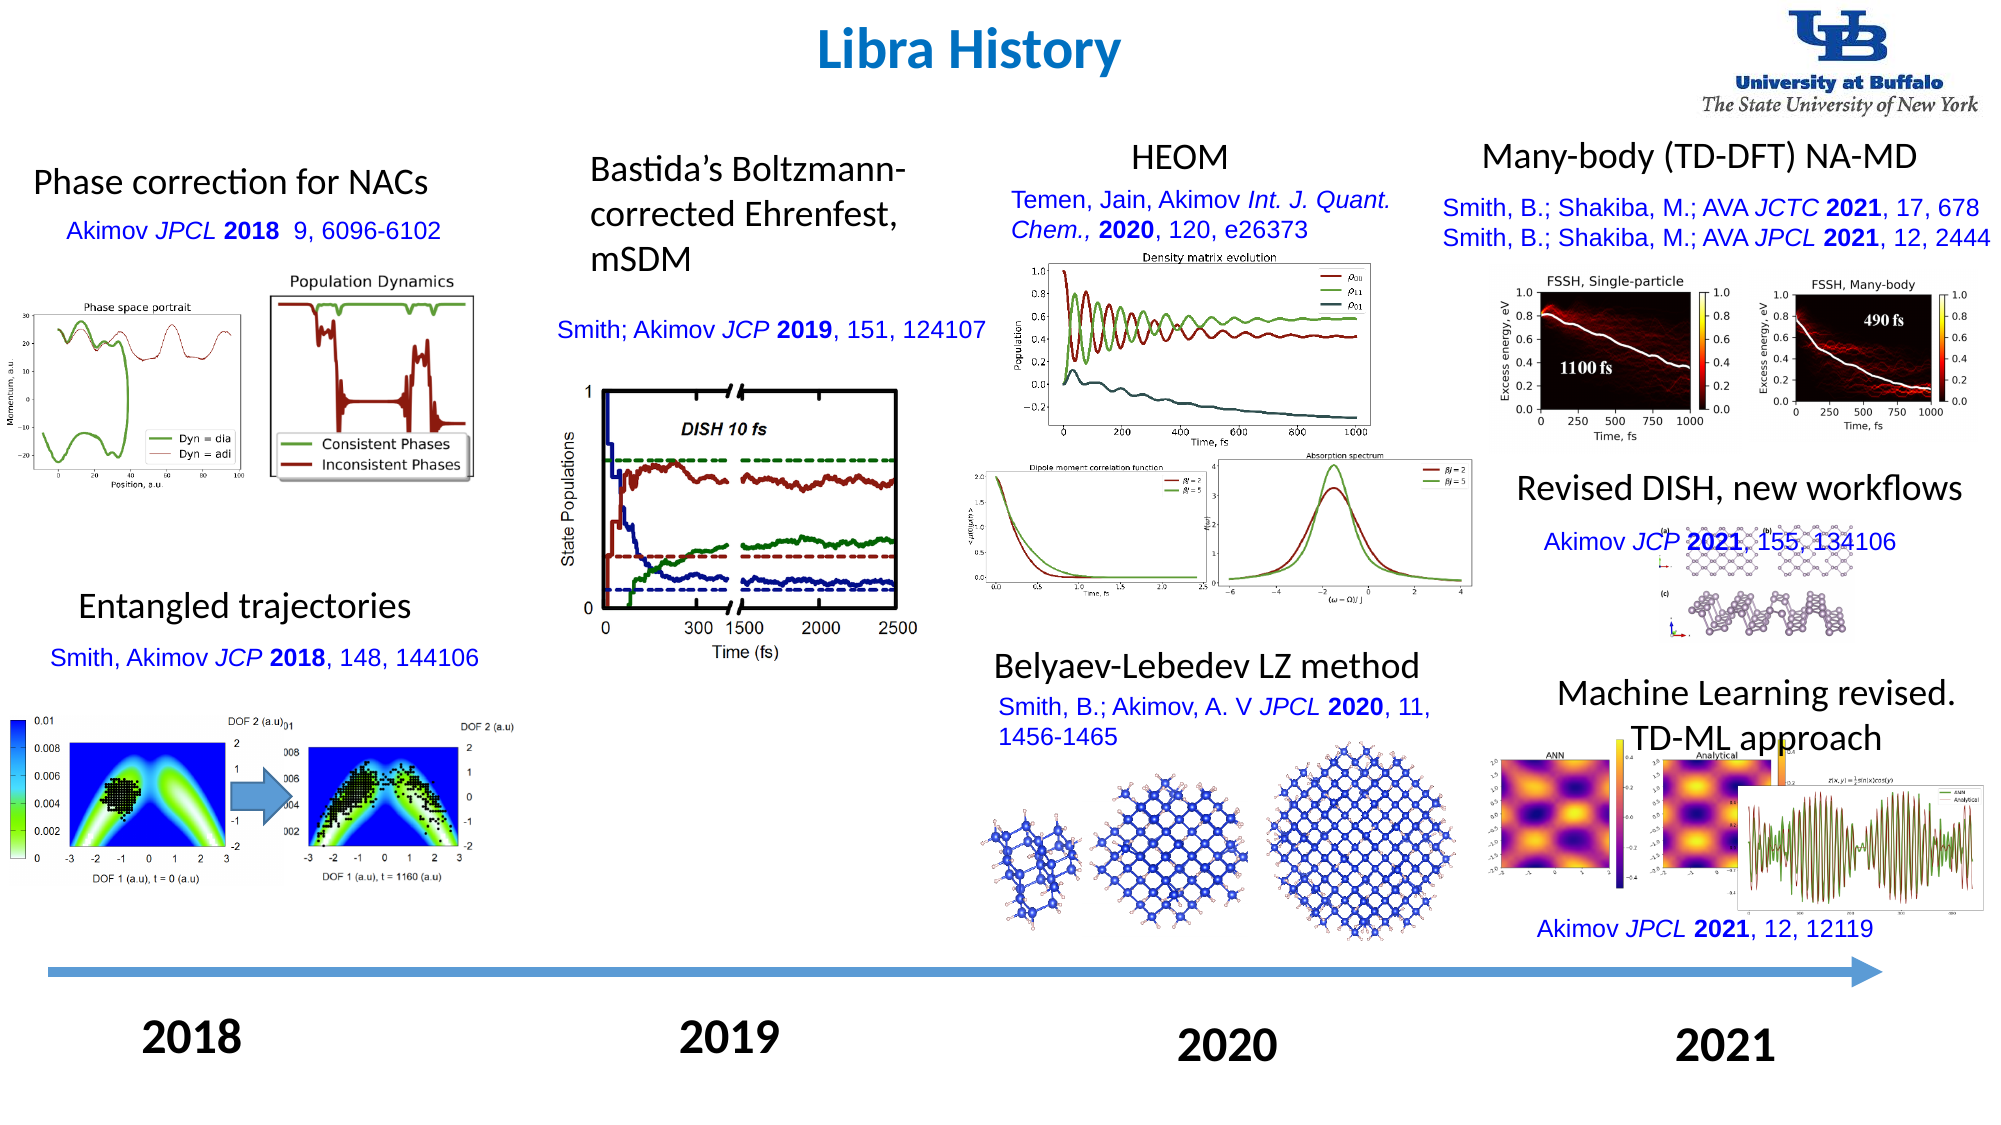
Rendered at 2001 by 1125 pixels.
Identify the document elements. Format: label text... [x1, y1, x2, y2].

text_box Belyaev-Lebedev LZ method [978, 633, 1436, 694]
text_box Smith, B.; Akimov, A. V JPCL 2020, 11, 1456-1465 [983, 683, 1452, 759]
text_box Phase correction for NACs [18, 149, 445, 210]
picture [1674, 0, 2000, 130]
text_box Machine Learning revised. TD-ML approach [1541, 660, 1972, 766]
text_box Temen, Jain, Akimov Int. J. Quant. Chem., 2020, 120, e26373 [996, 175, 1409, 251]
text_box Entangled trajectories [63, 573, 427, 633]
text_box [9, 715, 516, 886]
picture [966, 450, 1473, 605]
text_box Revised DISH, new workflows [1501, 455, 1979, 516]
text_box Smith, B.; Shakiba, M.; AVA JCTC 2021, 17, 678 Smith, B.; Shakiba, M.; AVA JPCL 2021, 12, 2444 [1427, 184, 2000, 260]
picture [1659, 519, 1855, 644]
picture [558, 379, 933, 661]
picture [0, 262, 484, 491]
text_box Akimov JPCL 2018 9, 6096-6102 [51, 206, 484, 252]
text_box 2018 [126, 996, 258, 1072]
picture [1010, 251, 1372, 449]
text_box 2019 [664, 996, 795, 1072]
text_box Akimov JPCL 2021, 12, 12119 [1522, 904, 1914, 950]
picture [1489, 264, 1742, 454]
picture [1749, 269, 1978, 442]
text_box Bastida’s Boltzmann-corrected Ehrenfest, mSDM [575, 136, 962, 287]
text_box Many-body (TD-DFT) NA-MD [1443, 123, 1965, 184]
text_box HEOM [1087, 124, 1273, 175]
text_box Libra History [232, 2, 1674, 88]
text_box Smith, Akimov JCP 2018, 148, 144106 [35, 633, 516, 679]
text_box Smith; Akimov JCP 2019, 151, 124107 [542, 306, 1007, 351]
picture [959, 731, 1473, 949]
text_box 2021 [1660, 1003, 1791, 1079]
text_box Akimov JCP 2021, 155, 134106 [1529, 517, 1921, 563]
picture [1484, 737, 1985, 917]
text_box 2020 [1162, 1003, 1293, 1079]
